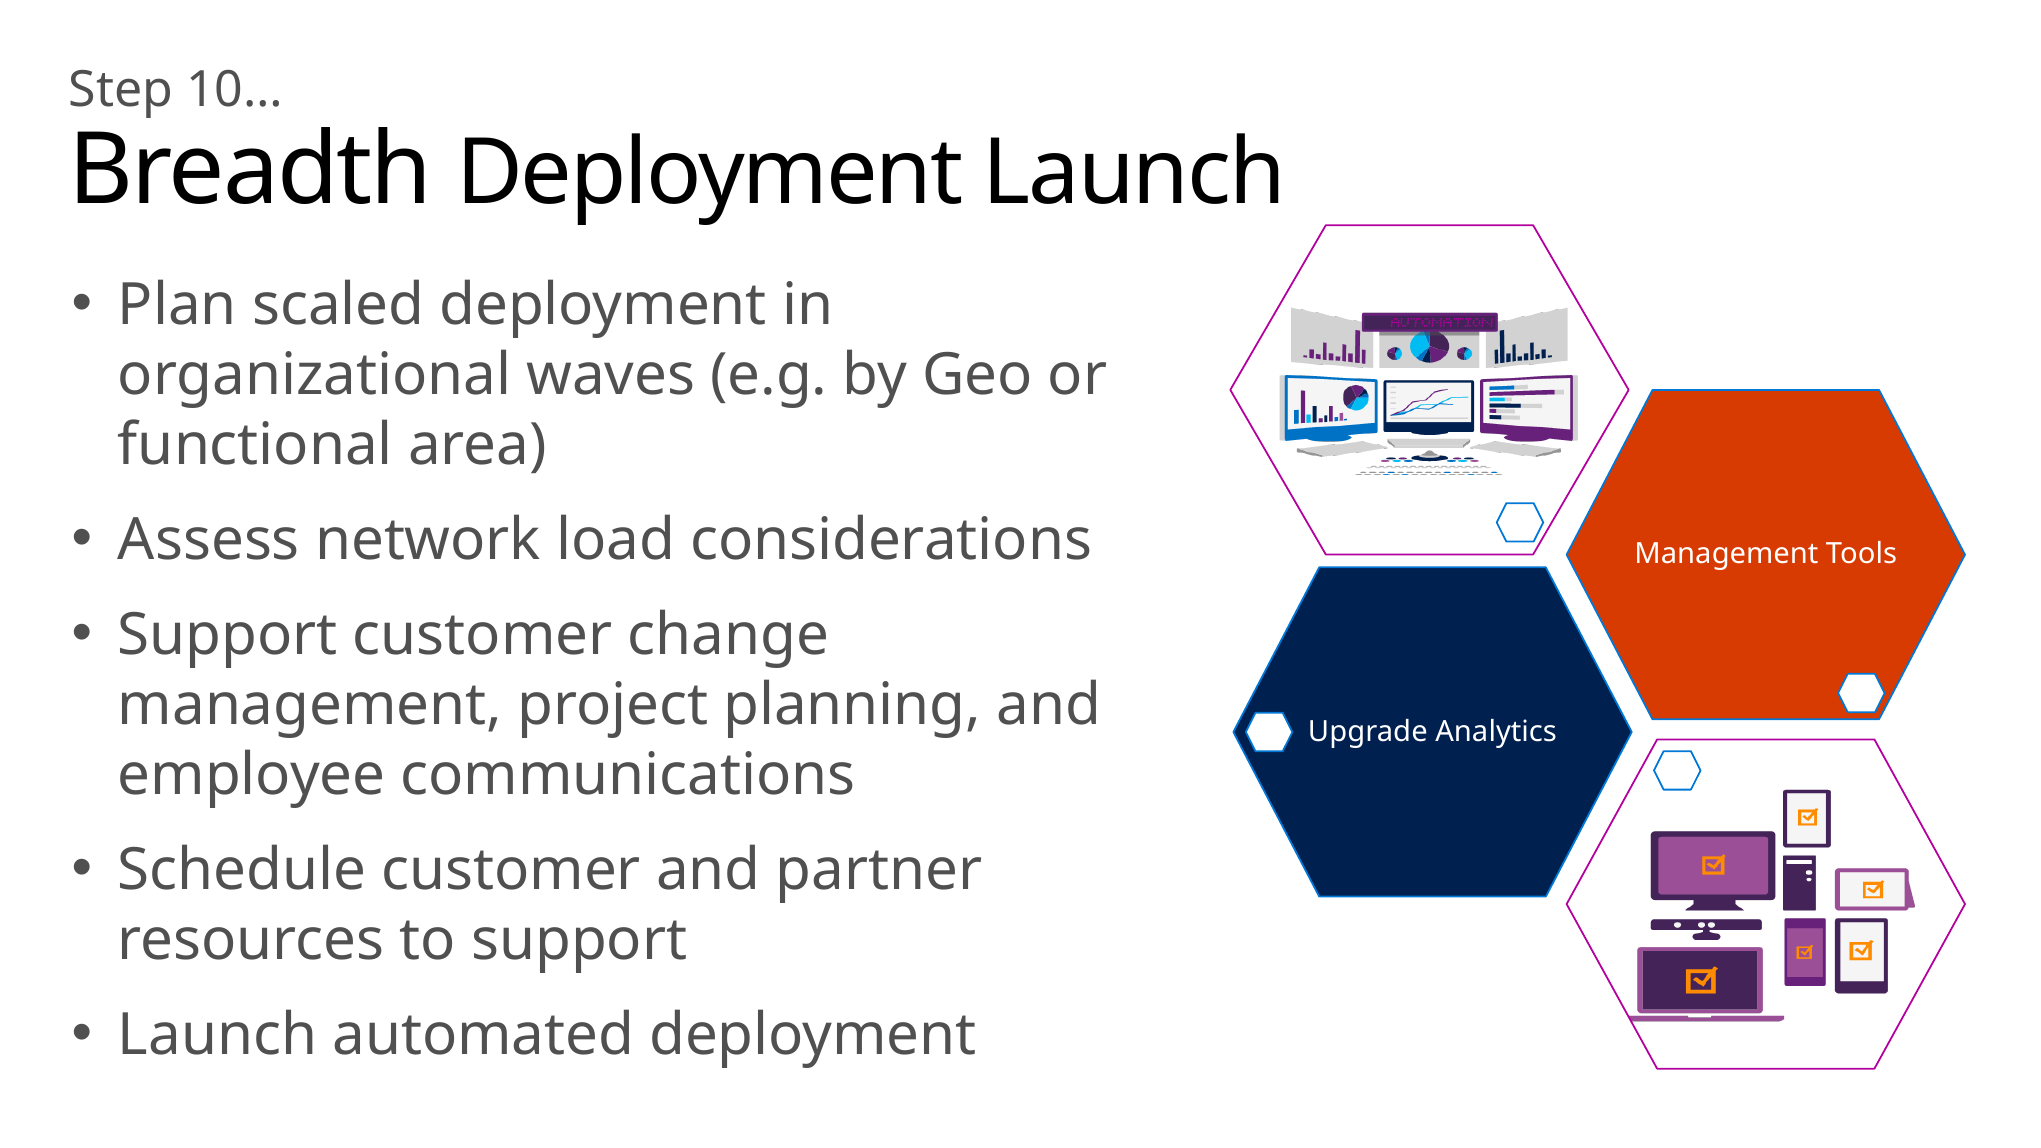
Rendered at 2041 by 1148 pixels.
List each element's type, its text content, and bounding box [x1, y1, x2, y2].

title Step 10… Breadth Deployment Launch [45, 48, 1996, 199]
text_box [1230, 225, 1966, 1069]
list Plan scaled deployment in organizational waves (e.g. by Geo or functional area) Assess network load considerations Support customer change management, project planning, and employee communications Schedule customer and partner resources to support Launch automated deployment [47, 251, 1166, 1019]
